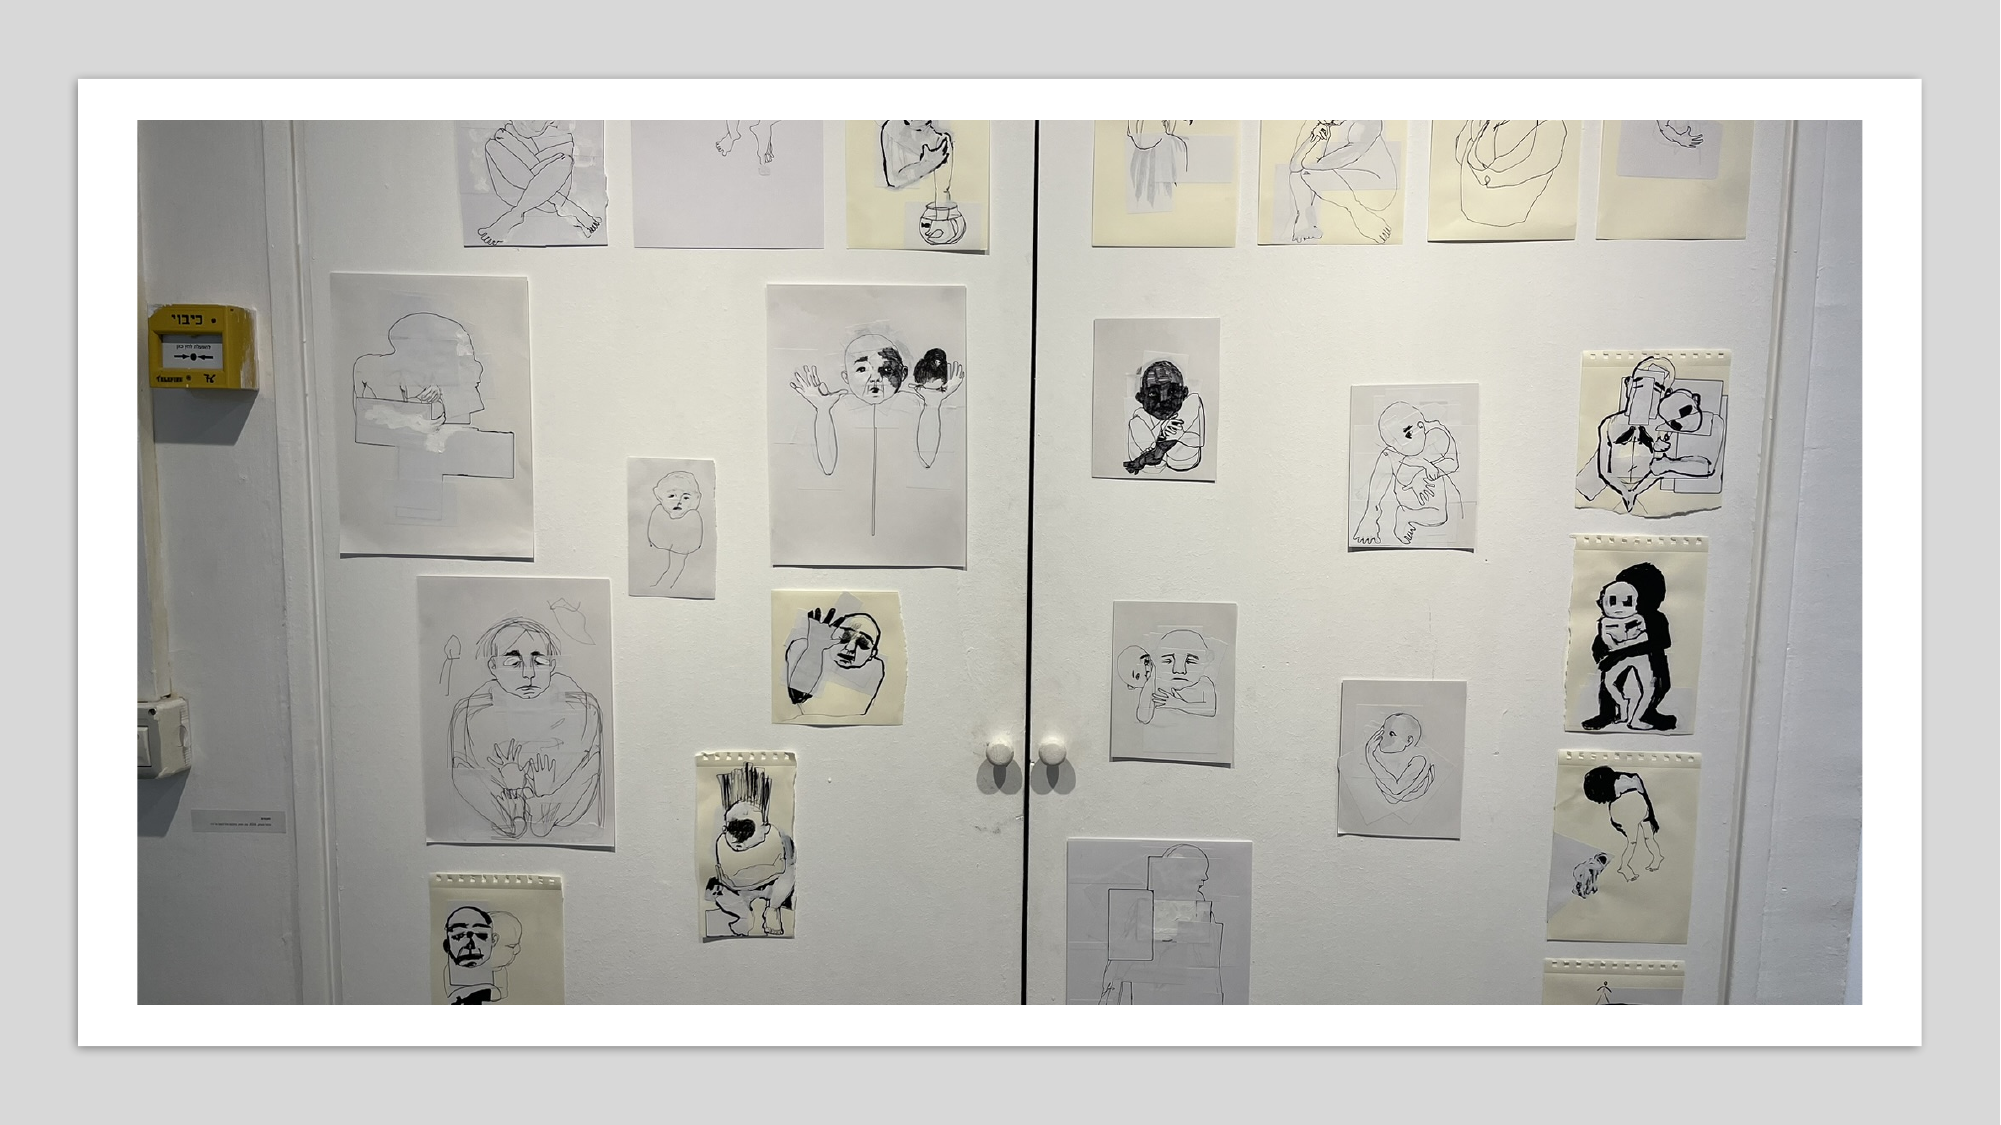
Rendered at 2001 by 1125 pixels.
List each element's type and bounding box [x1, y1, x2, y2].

list [136, 119, 1863, 1005]
text_box [77, 77, 1923, 1048]
text_box [0, 0, 2000, 1125]
